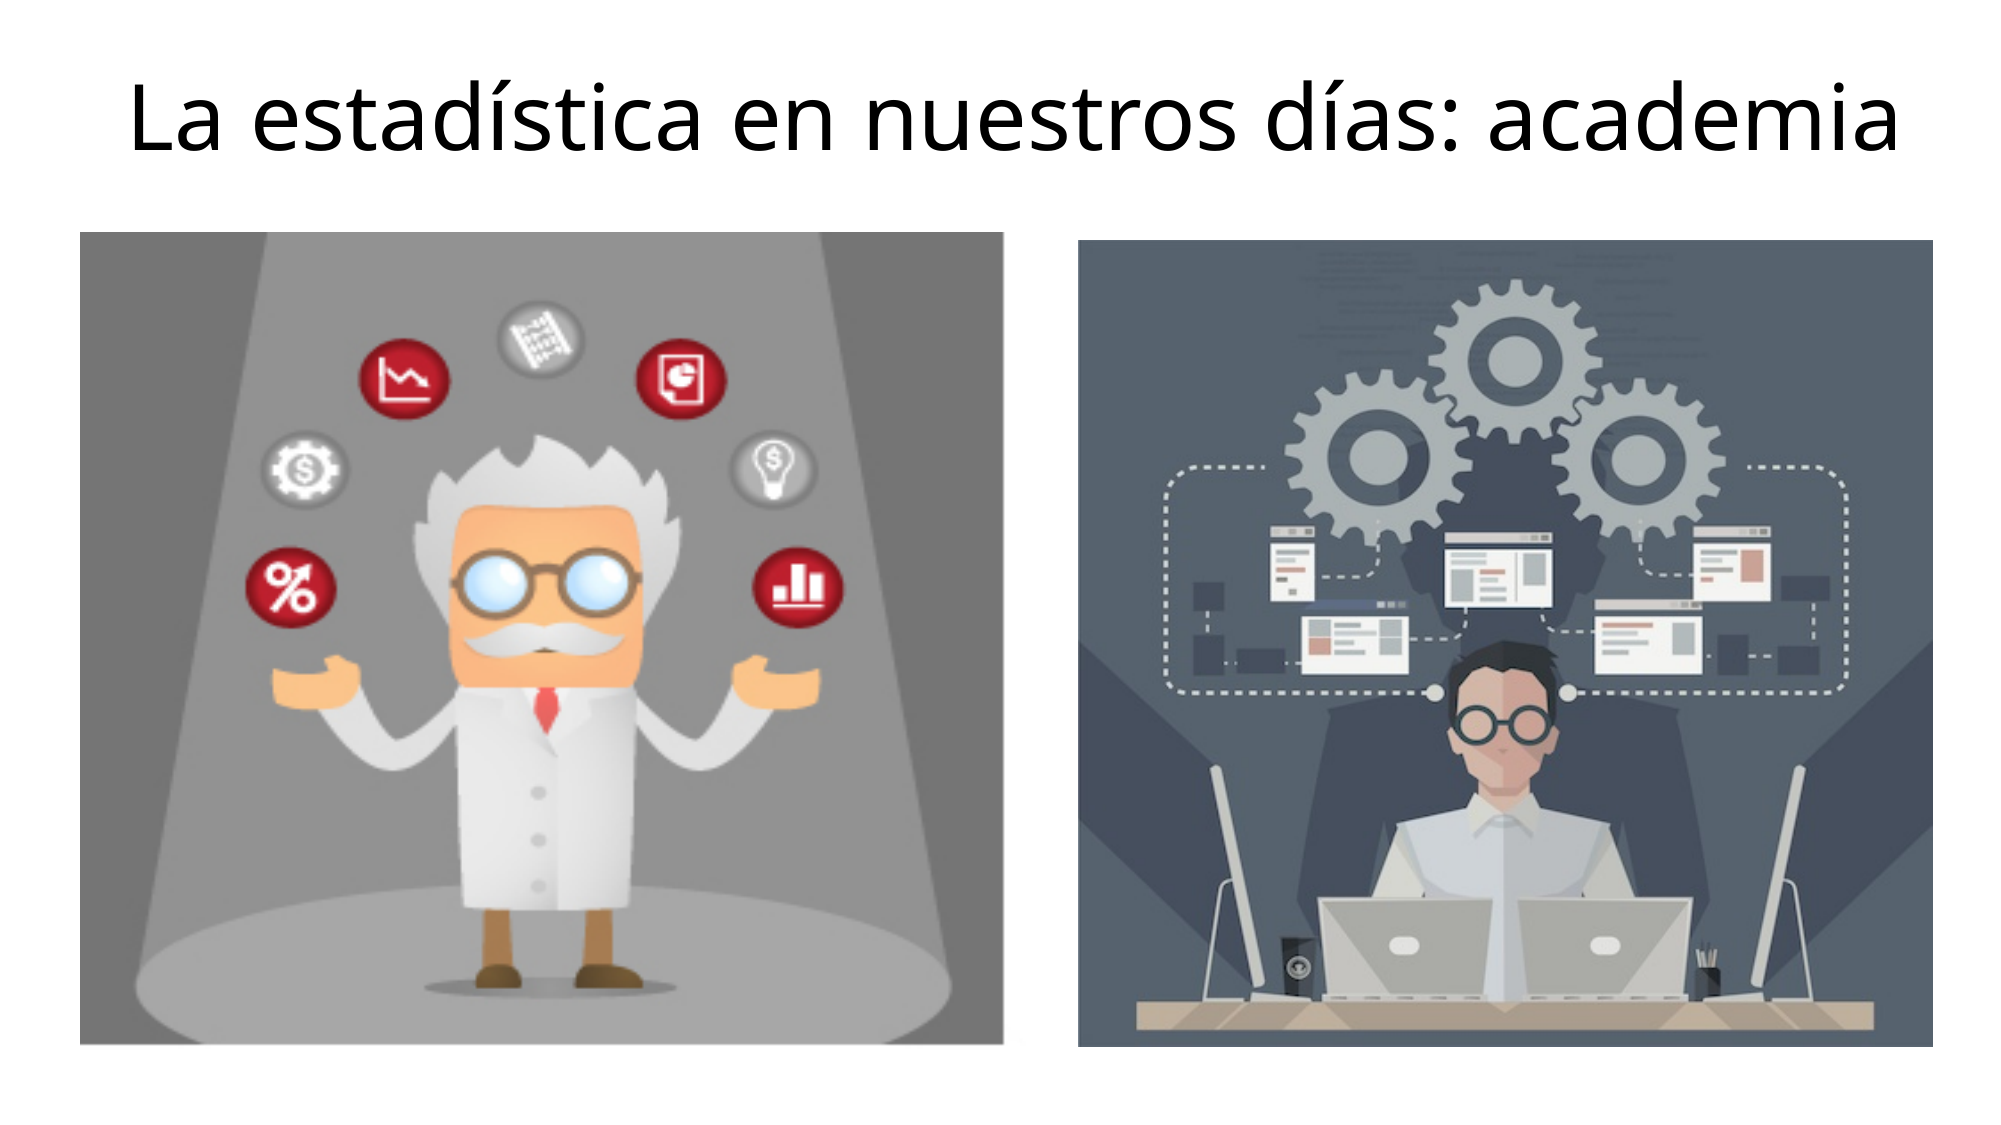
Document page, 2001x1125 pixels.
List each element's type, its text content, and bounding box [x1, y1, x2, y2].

picture [80, 232, 1050, 1083]
picture [1078, 240, 1933, 1047]
title La estadística en nuestros días: academia [55, 45, 1977, 197]
